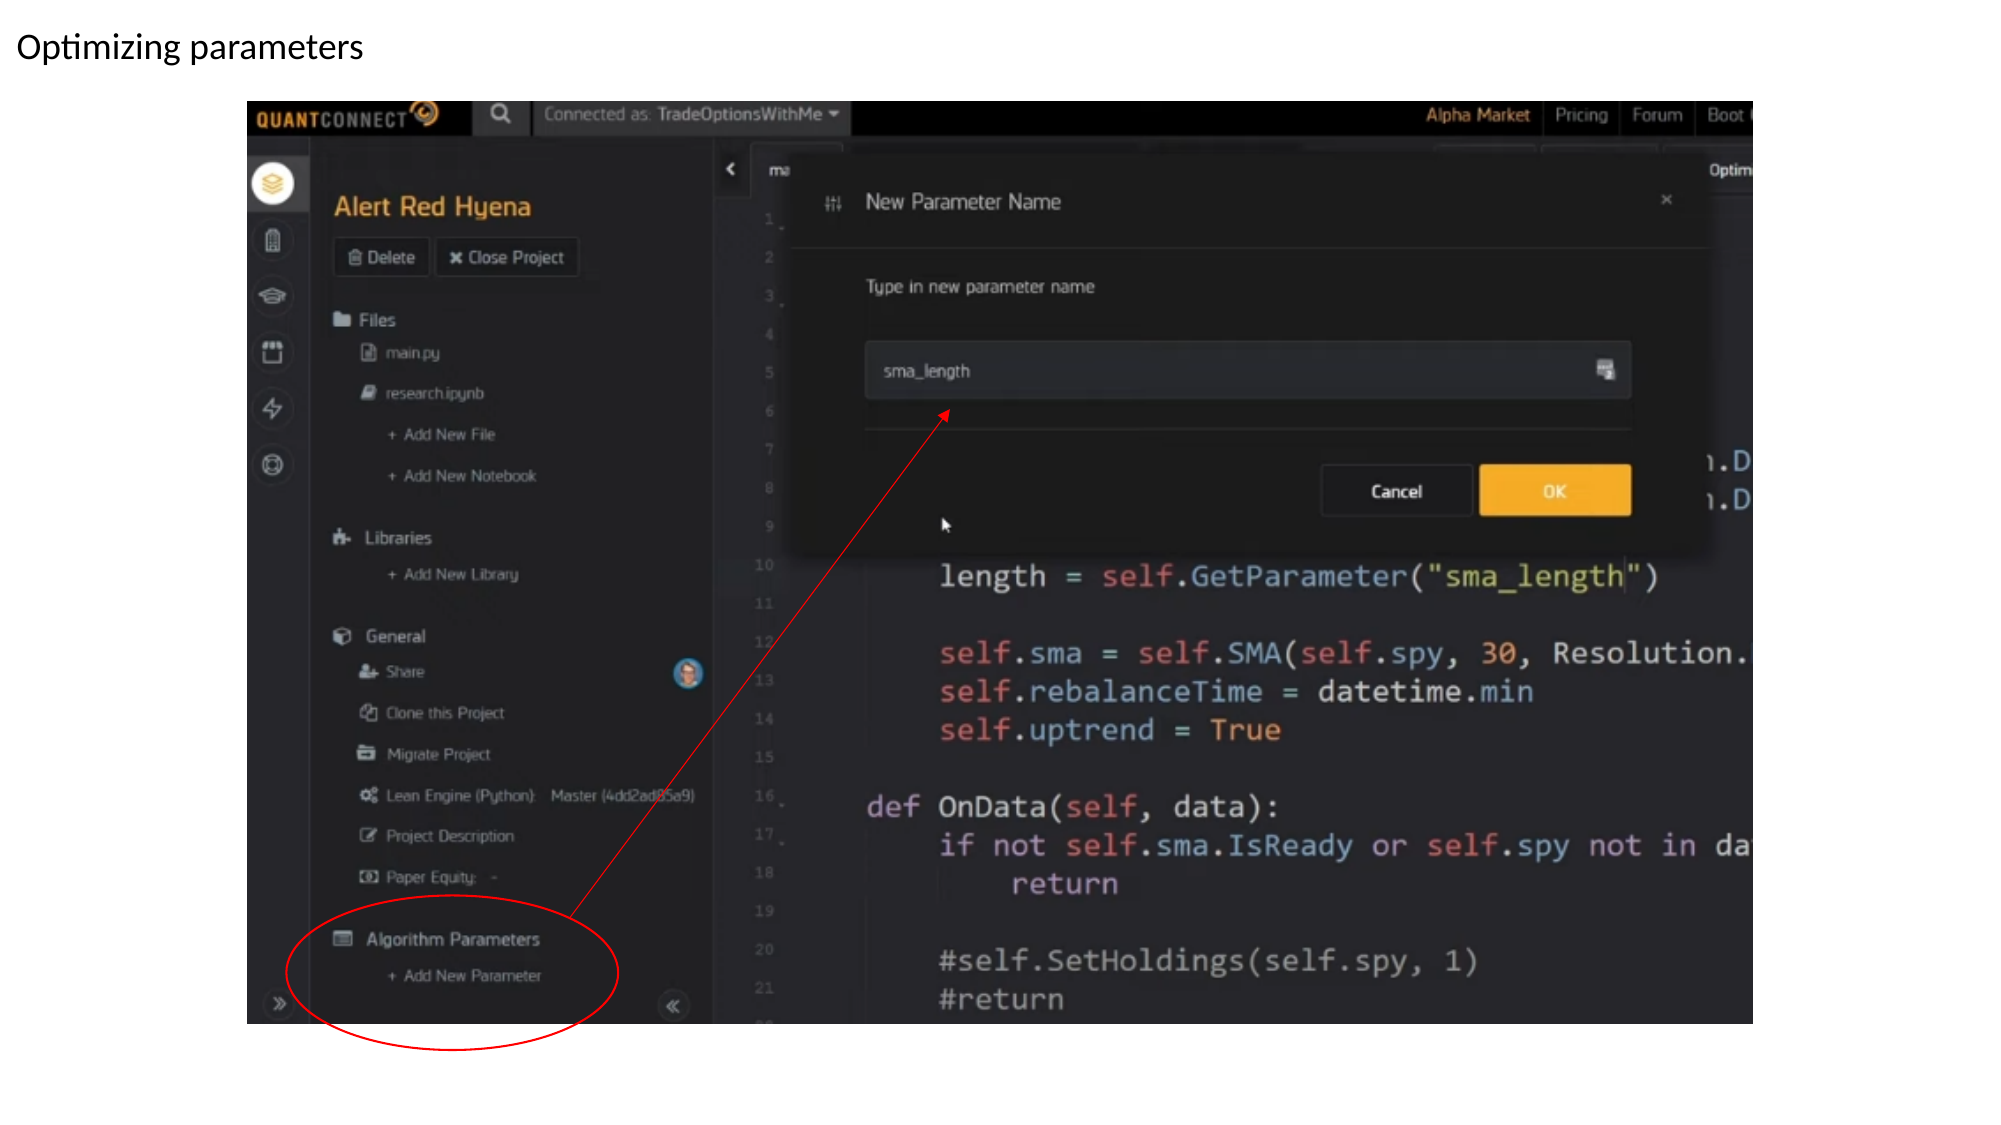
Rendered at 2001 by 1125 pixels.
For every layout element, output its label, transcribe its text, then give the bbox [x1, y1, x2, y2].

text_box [569, 409, 950, 919]
text_box [326, 1024, 579, 1052]
text_box Optimizing parameters [1, 14, 380, 75]
picture [247, 101, 1753, 1024]
